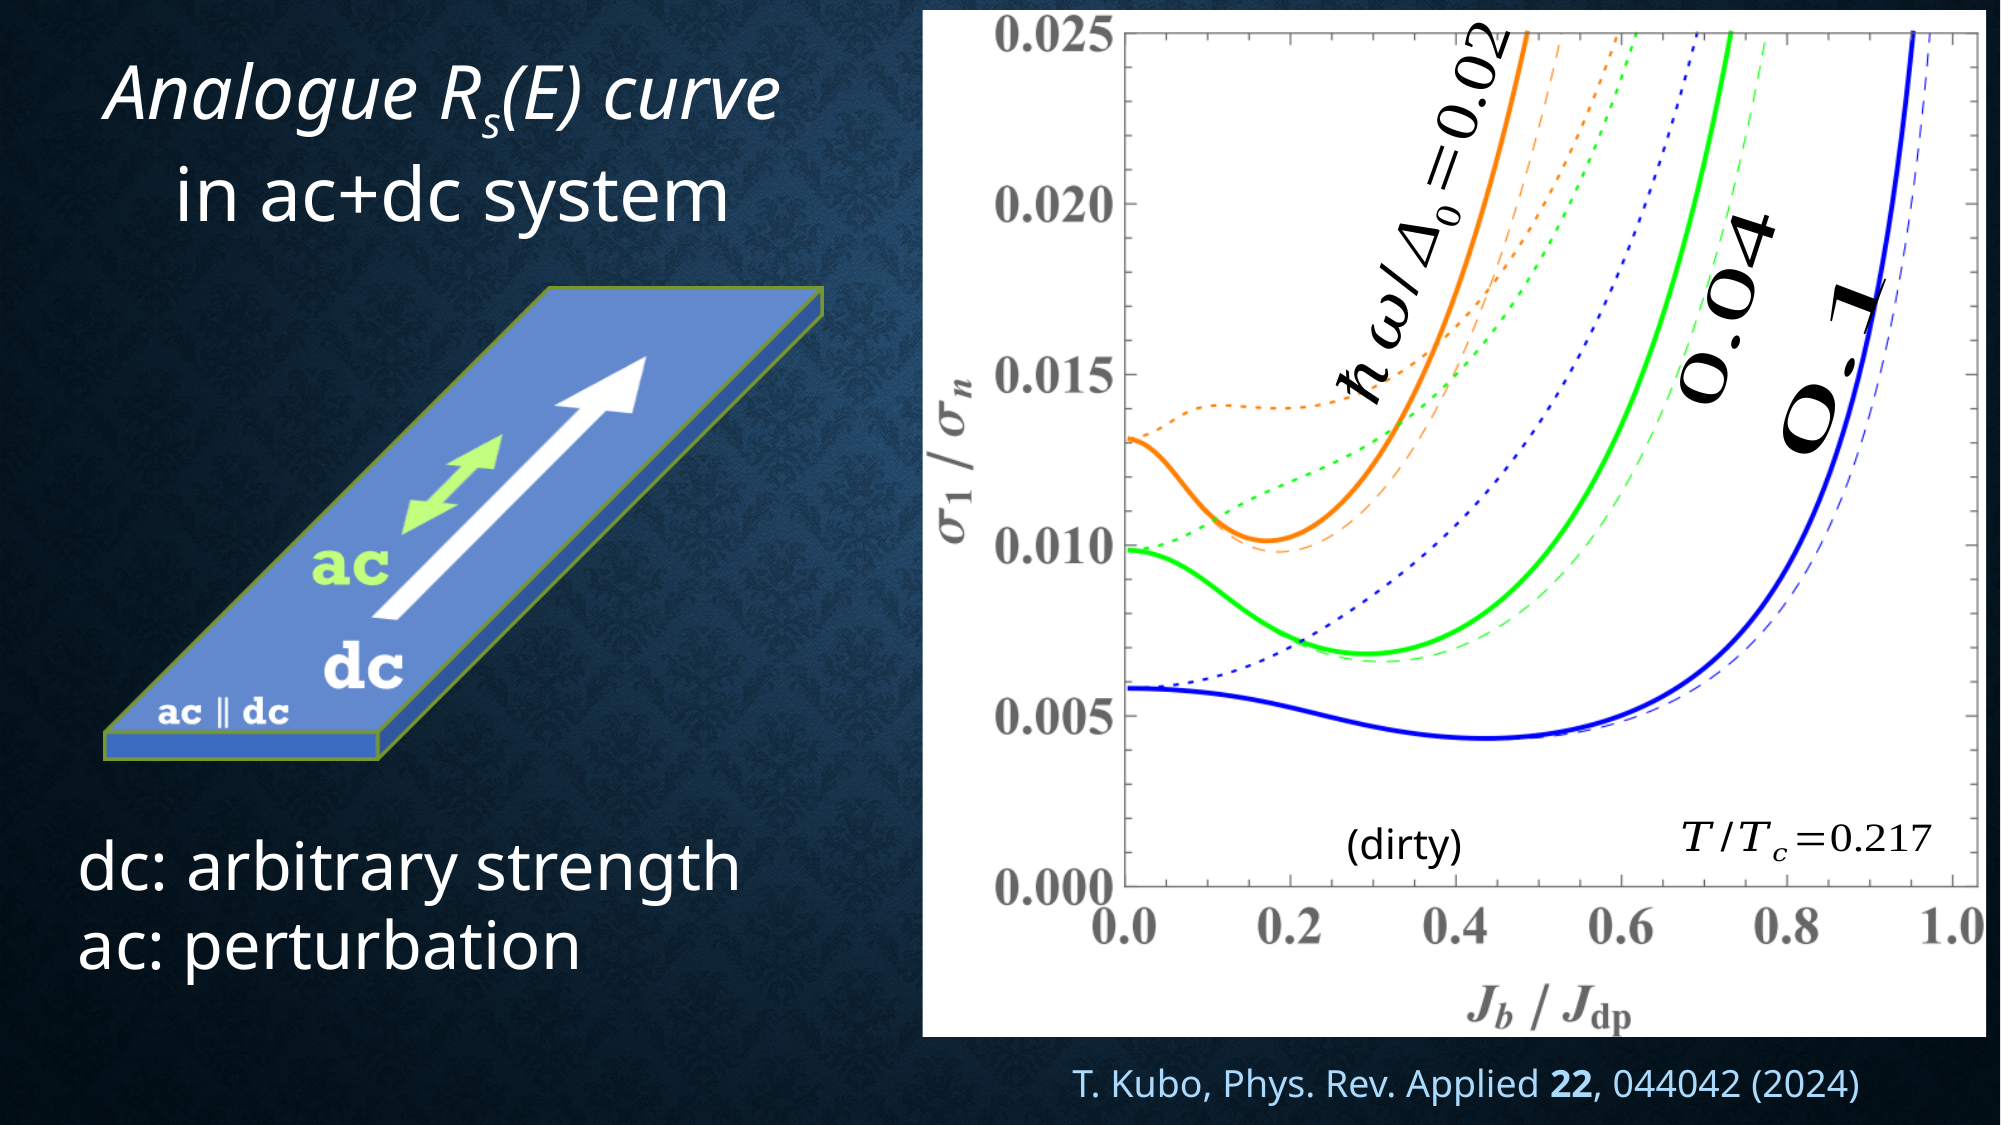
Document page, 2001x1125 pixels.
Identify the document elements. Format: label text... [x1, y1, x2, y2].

picture [102, 286, 824, 762]
text_box dc: arbitrary strength ac: perturbation [63, 816, 759, 991]
text_box T. Kubo, Phys. Rev. Applied 22, 044042 (2024) [1057, 1053, 1967, 1113]
text_box Analogue Rs(E) curve in ac+dc system [90, 36, 817, 245]
picture [922, 10, 1987, 1038]
